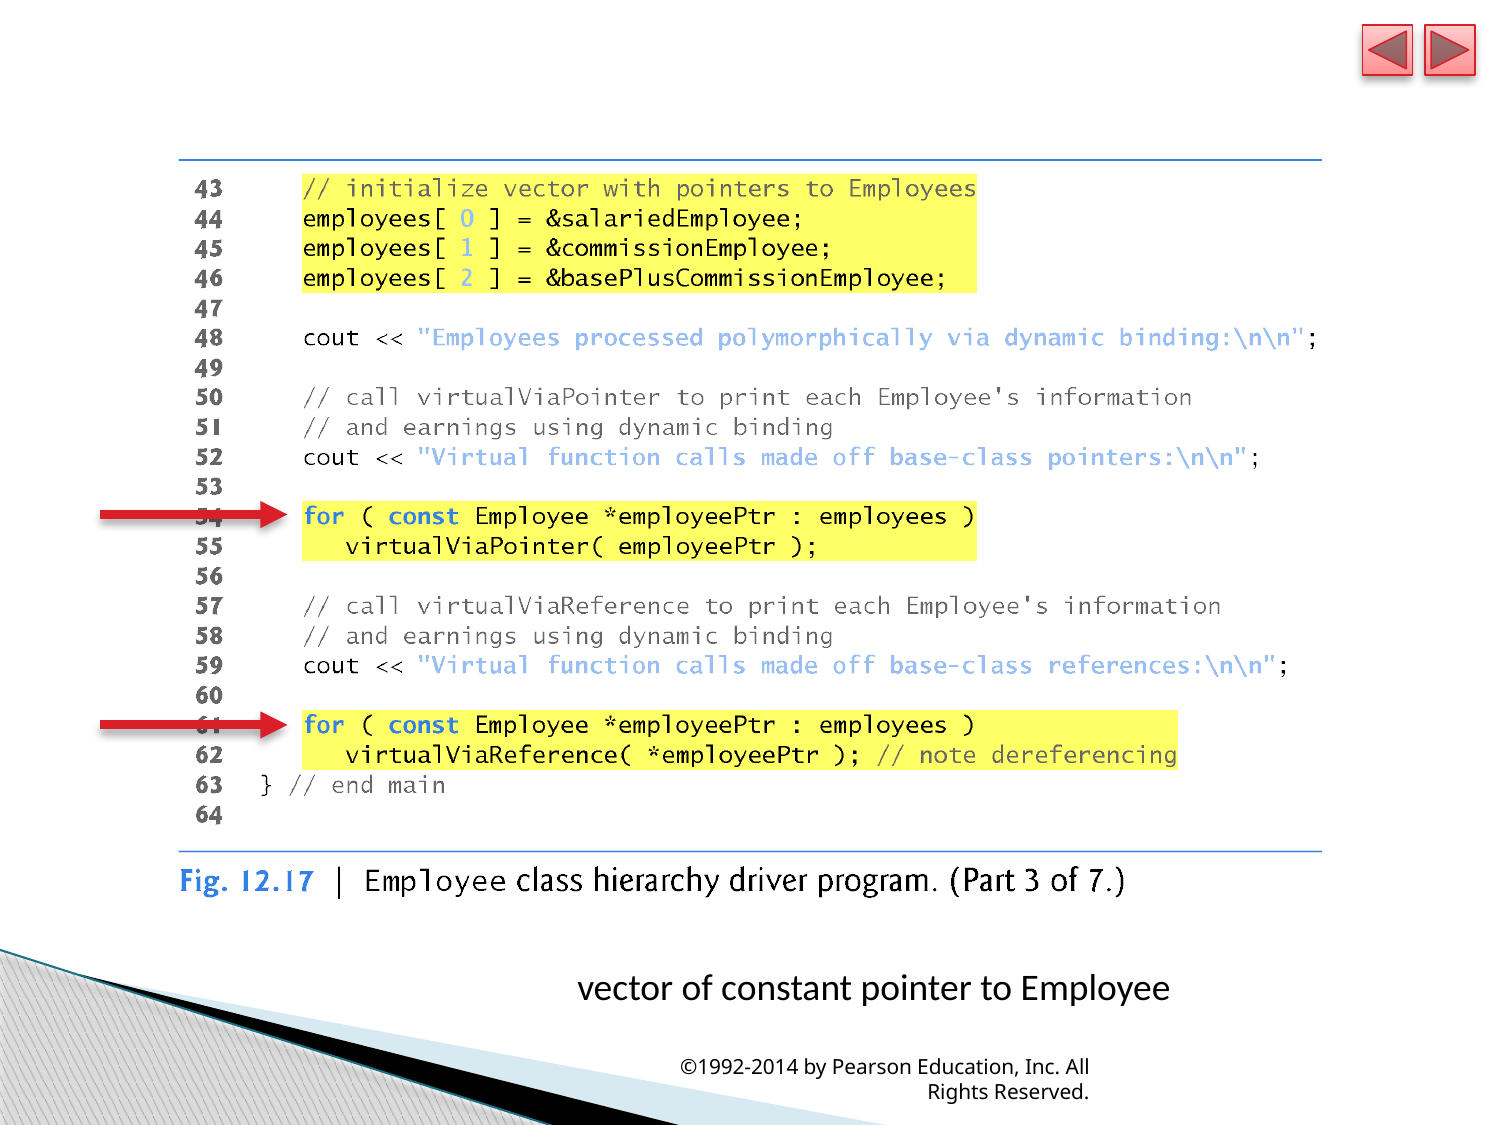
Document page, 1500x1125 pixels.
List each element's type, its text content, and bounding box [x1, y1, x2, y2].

picture [0, 106, 1500, 1018]
footer ©1992-2014 by Pearson Education, Inc. All Rights Reserved. [650, 1051, 1105, 1112]
